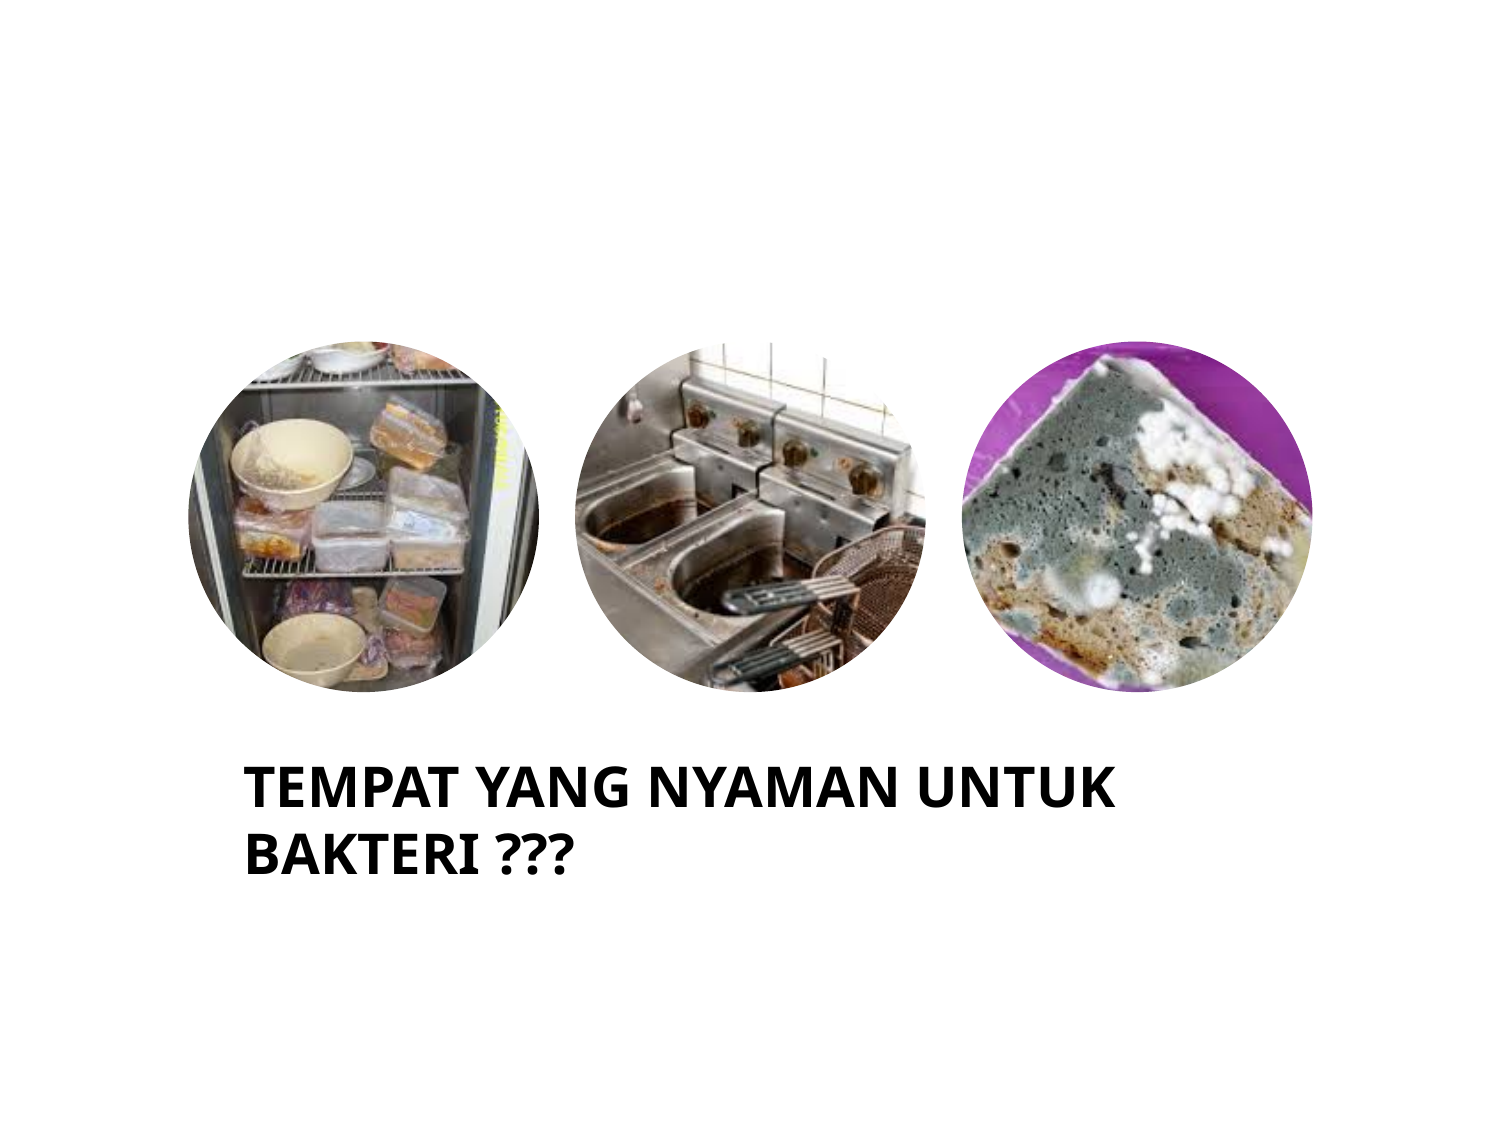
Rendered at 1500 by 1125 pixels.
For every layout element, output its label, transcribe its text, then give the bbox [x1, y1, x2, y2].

picture [188, 341, 540, 693]
picture [574, 341, 926, 693]
text_box TEMPAT YANG NYAMAN UNTUK BAKTERI ??? [228, 743, 1338, 894]
picture [961, 341, 1313, 693]
